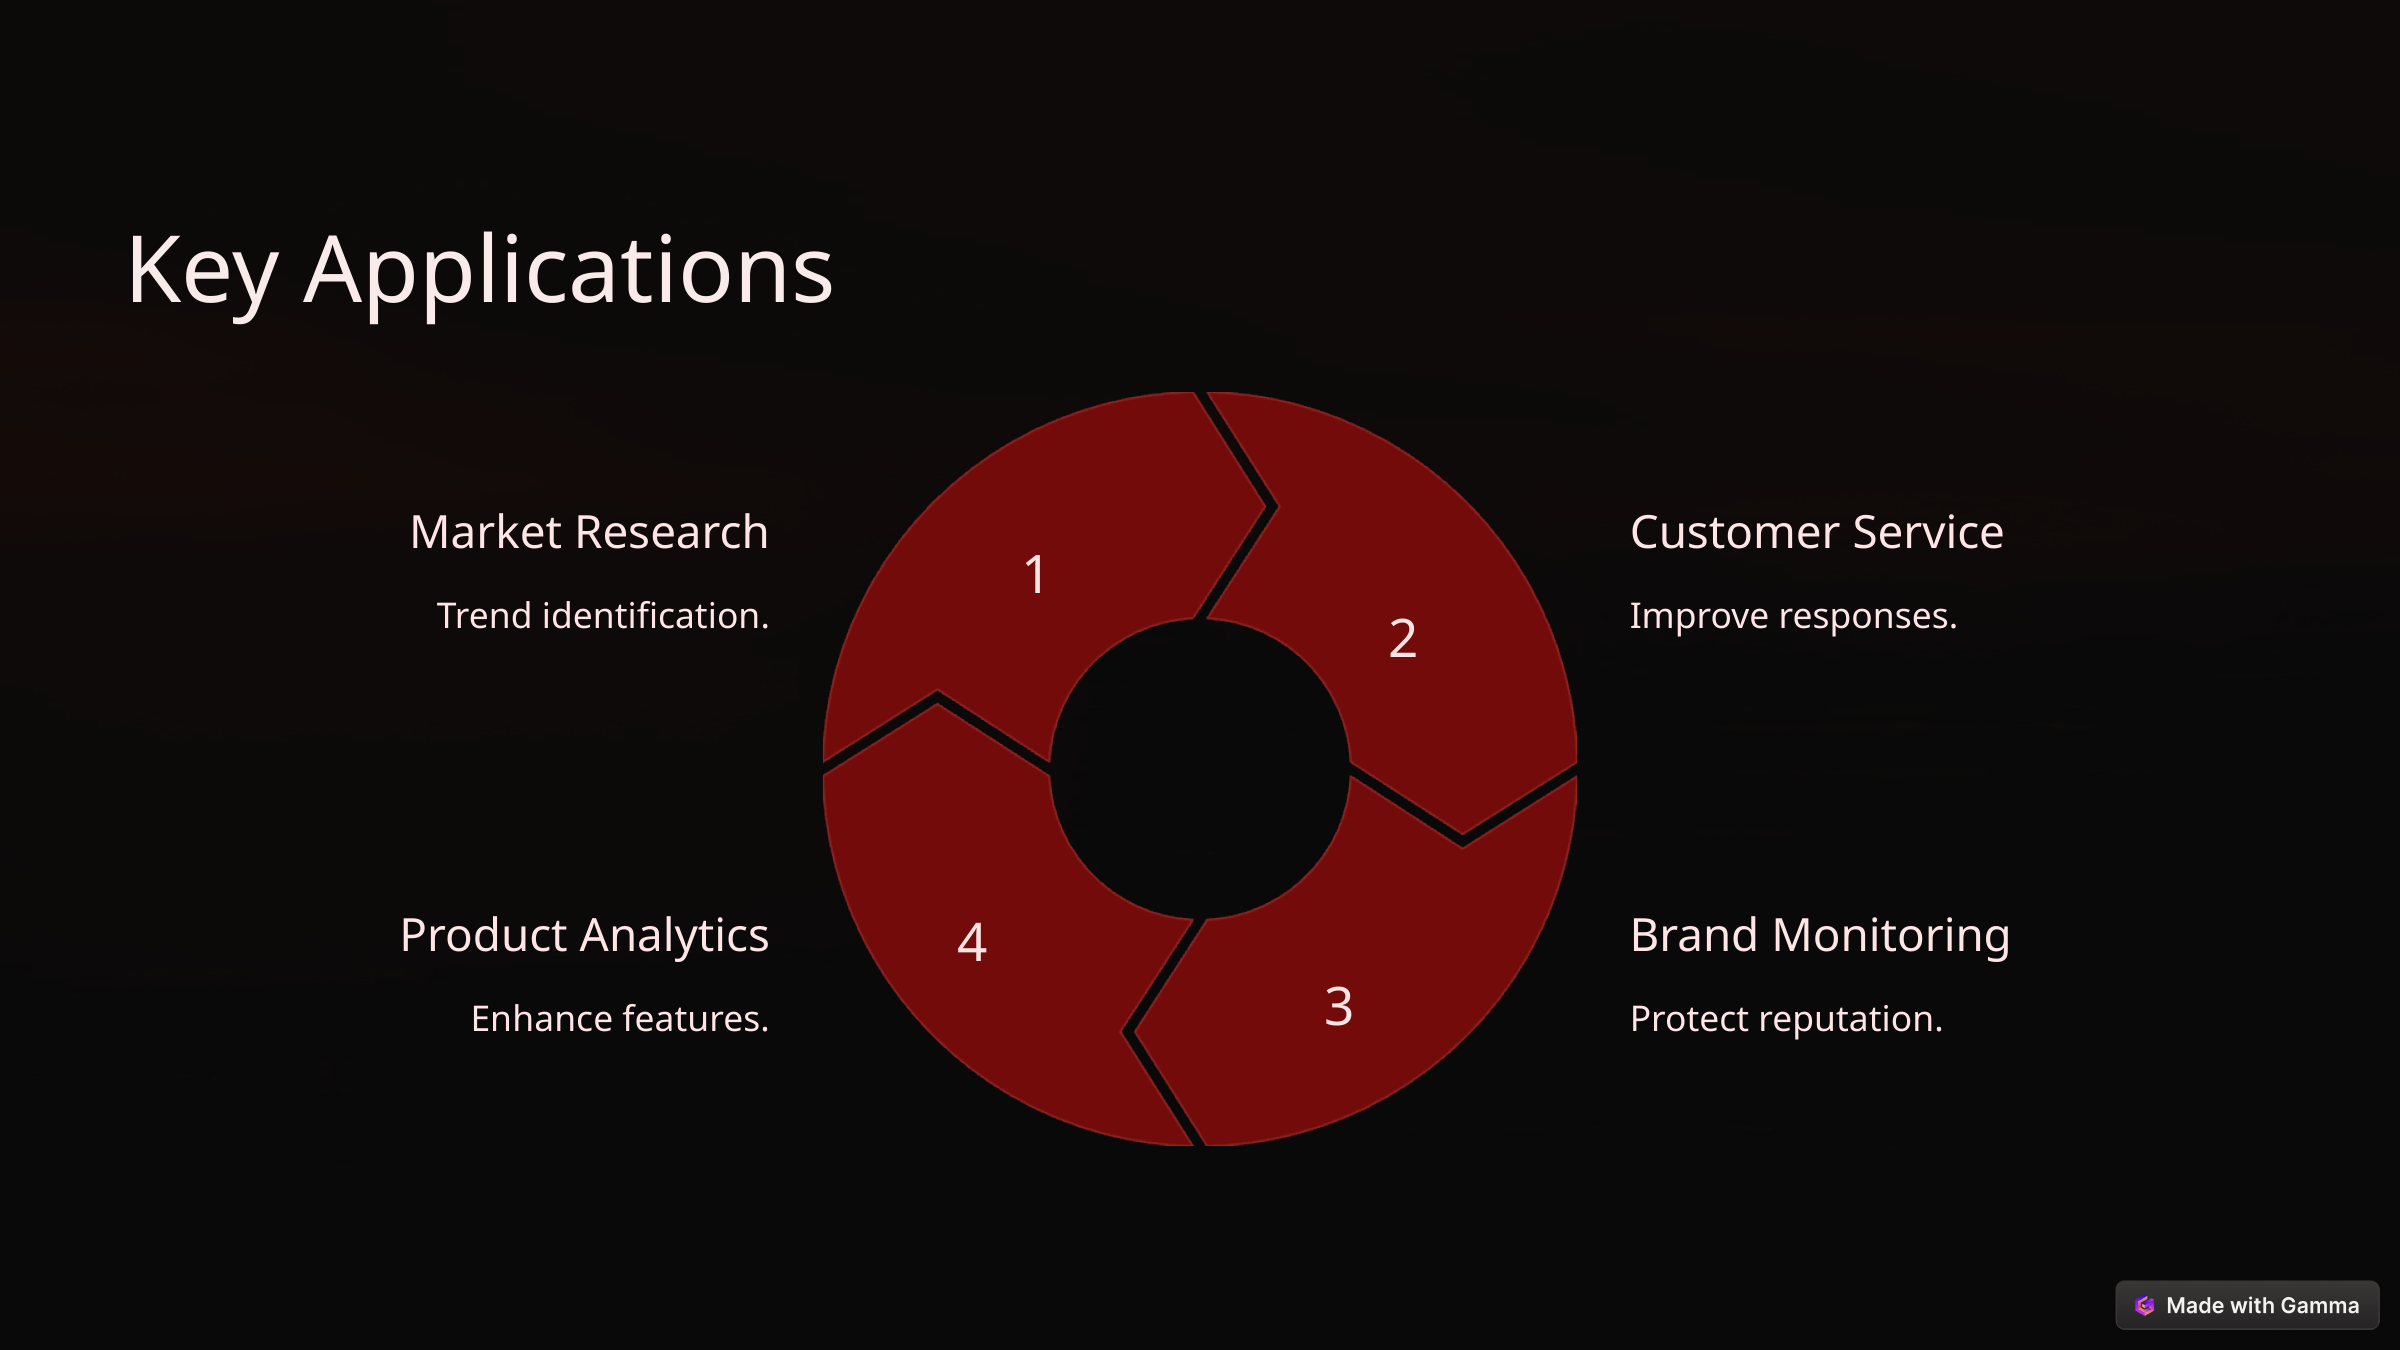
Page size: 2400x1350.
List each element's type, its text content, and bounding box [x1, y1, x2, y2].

picture [2106, 1271, 2389, 1339]
text_box Key Applications [124, 204, 1060, 322]
text_box Market Research [293, 499, 771, 558]
text_box Trend identification. [124, 578, 771, 636]
text_box Product Analytics [270, 902, 771, 961]
picture [823, 392, 1577, 1146]
text_box Customer Service [1629, 499, 2137, 558]
text_box Enhance features. [124, 981, 771, 1039]
text_box Improve responses. [1629, 578, 2276, 636]
text_box Brand Monitoring [1629, 902, 2110, 961]
text_box Protect reputation. [1629, 981, 2276, 1039]
